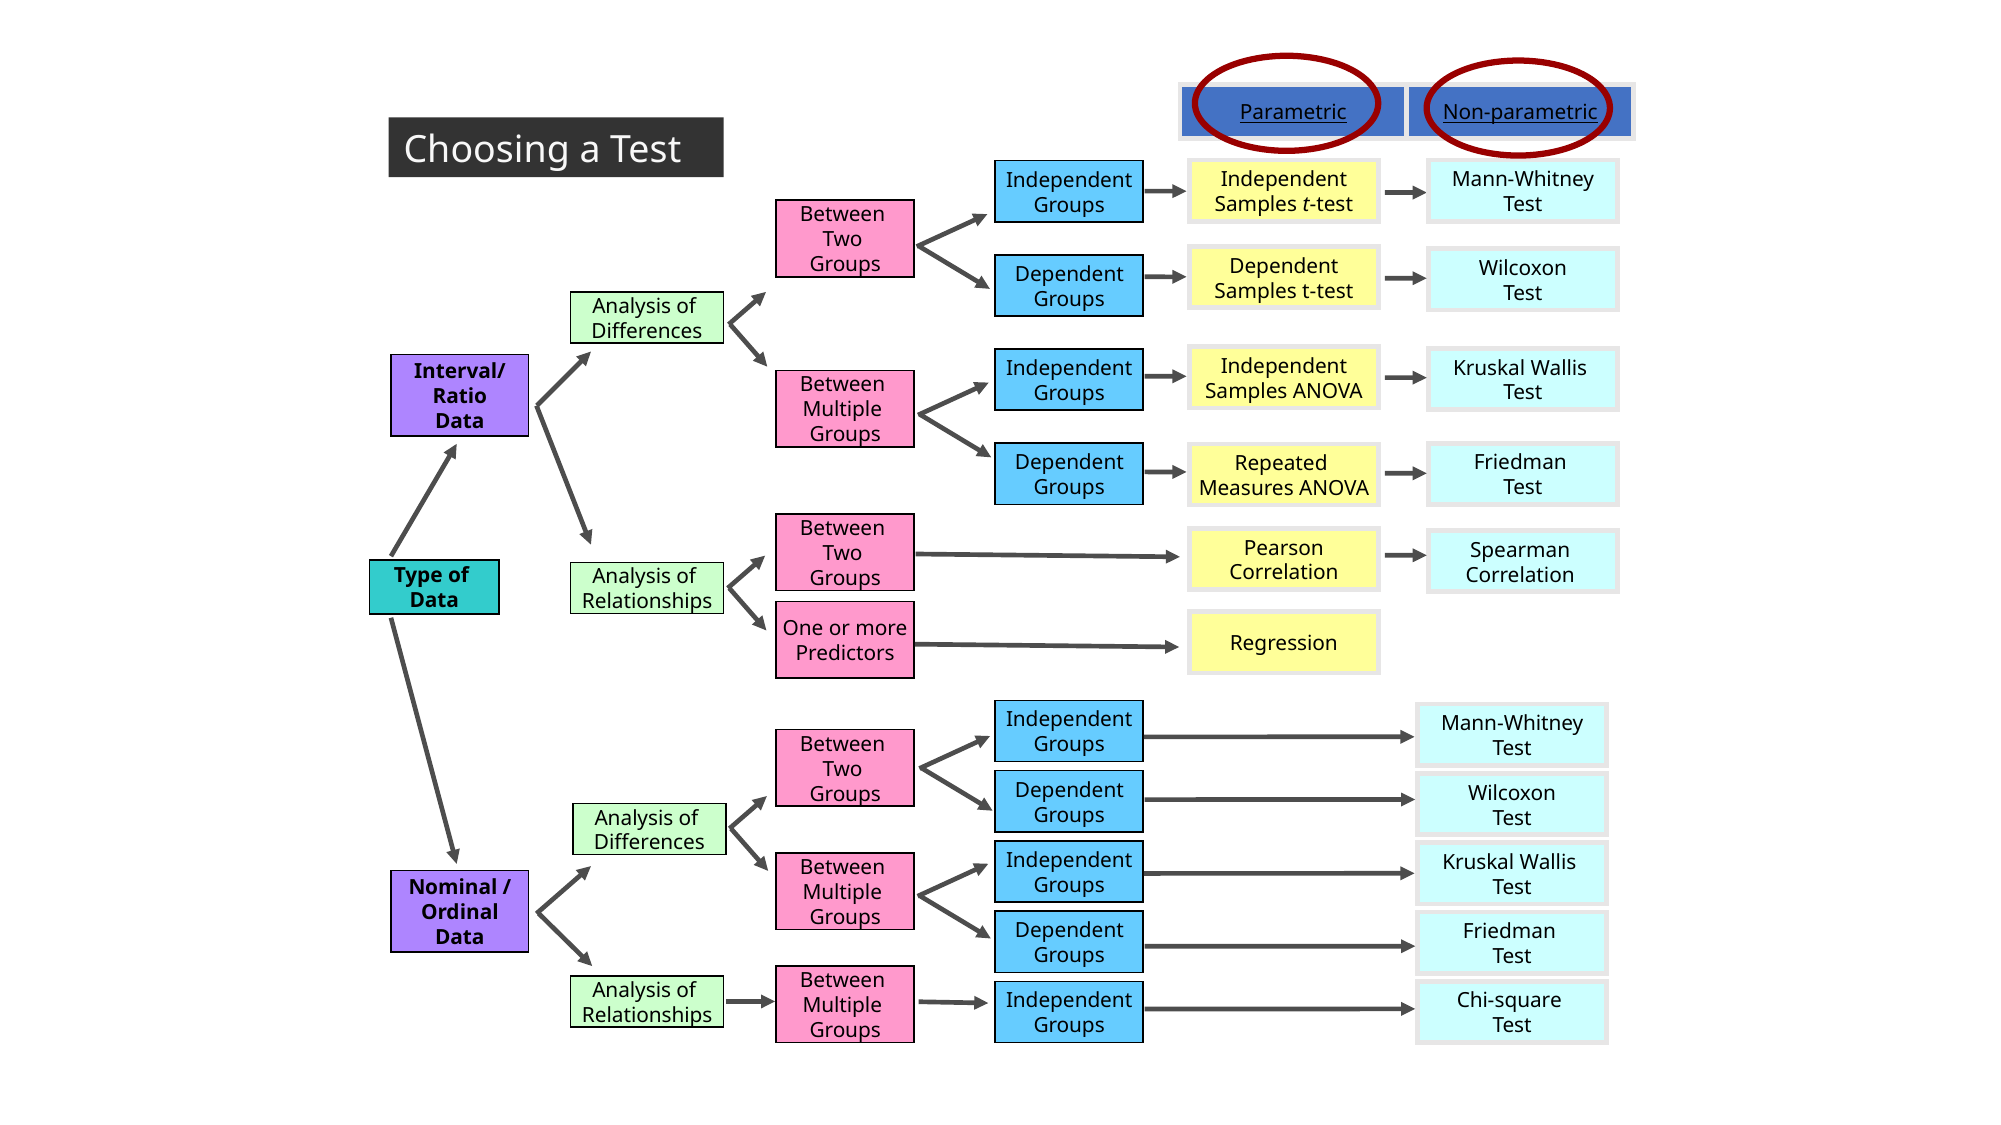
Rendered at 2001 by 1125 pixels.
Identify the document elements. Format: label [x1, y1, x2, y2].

text_box [1439, 60, 1598, 84]
text_box [1202, 55, 1371, 84]
text_box [297, 84, 1634, 1043]
